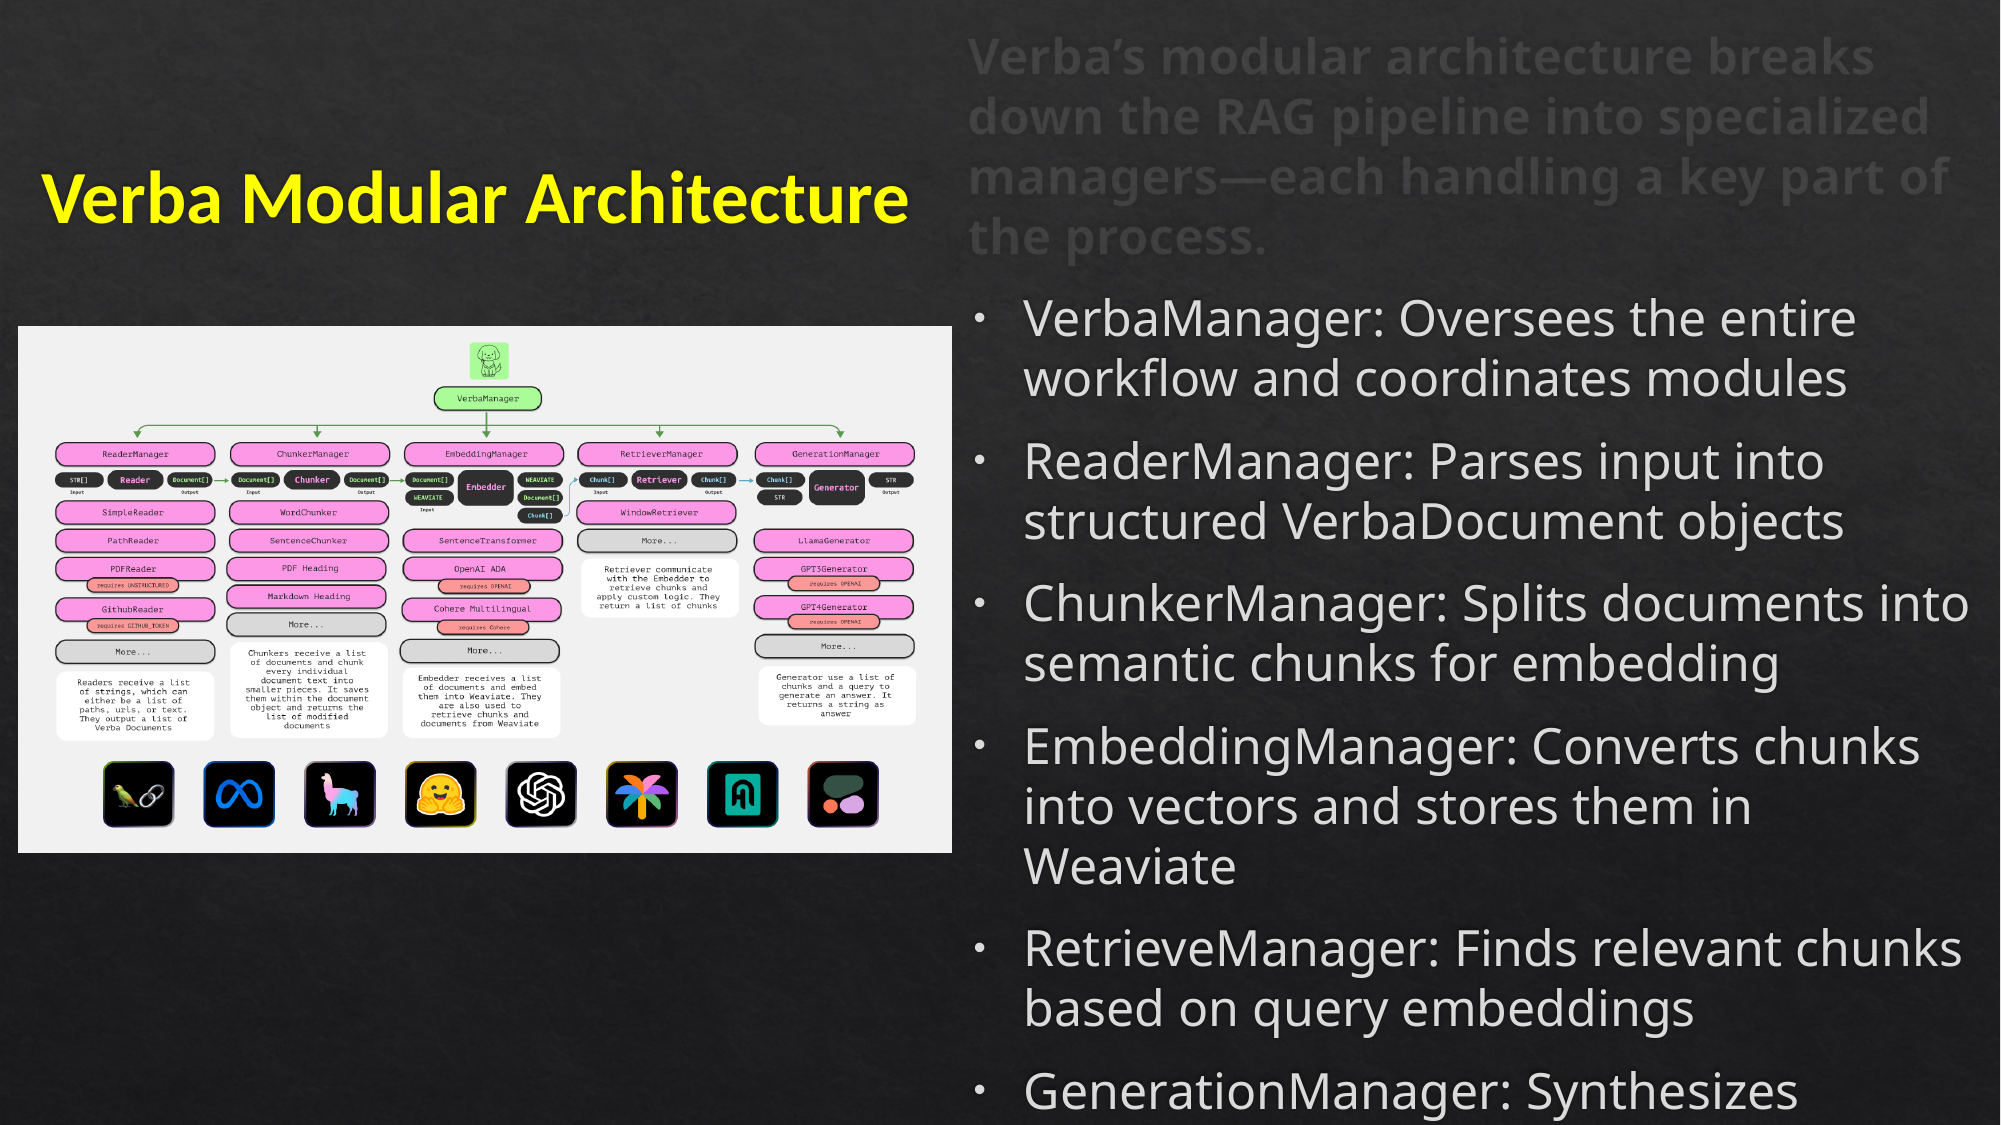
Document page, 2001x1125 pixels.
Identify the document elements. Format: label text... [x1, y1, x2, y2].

text_box Verba’s modular architecture breaks down the RAG pipeline into specialized managers—each handling a key part of the process. VerbaManager: Oversees the entire workflow and coordinates modules ReaderManager: Parses input into structured VerbaDocument objects ChunkerManager: Splits documents into semantic chunks for embedding EmbeddingManager: Converts chunks into vectors and stores them in Weaviate RetrieveManager: Finds relevant chunks based on query embeddings GenerationManager: Synthesizes responses using LLMs like Llama3 [952, 16, 1987, 1101]
title Verba Modular Architecture [17, 105, 949, 281]
picture [17, 326, 952, 853]
